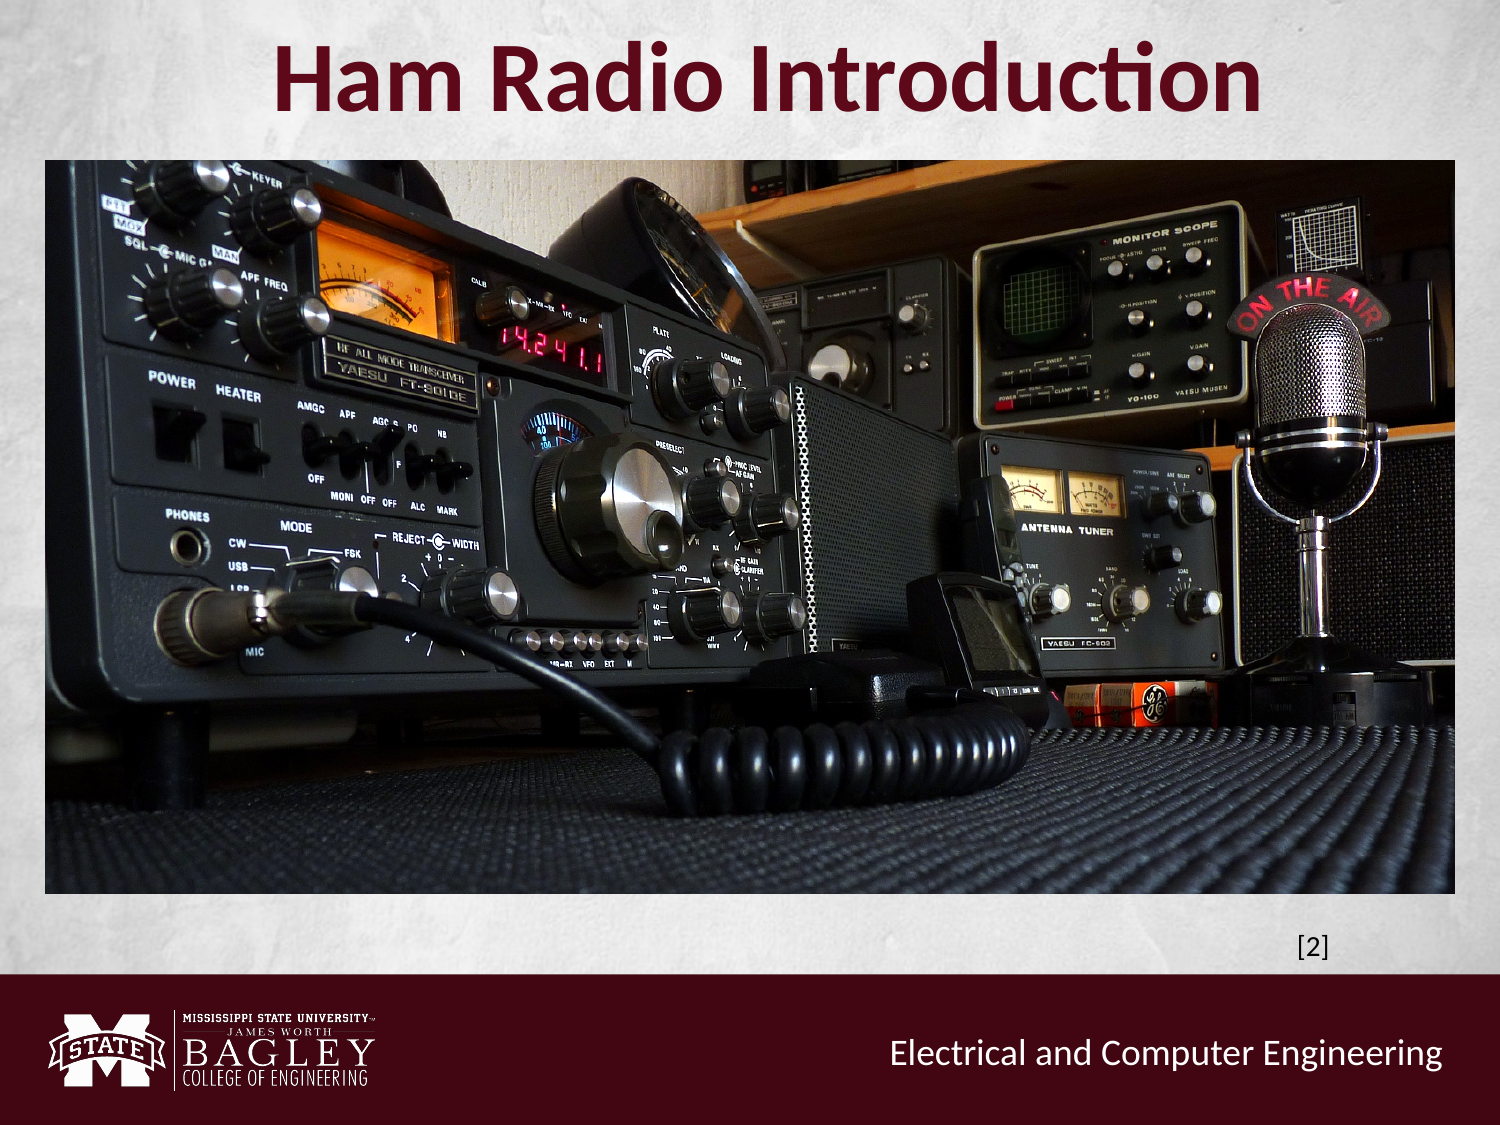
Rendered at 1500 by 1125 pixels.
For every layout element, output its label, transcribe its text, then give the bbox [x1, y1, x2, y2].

text_box [2] [1281, 911, 1472, 974]
picture [44, 160, 1455, 894]
picture [35, 1002, 387, 1098]
title Ham Radio Introduction [112, 0, 1425, 143]
